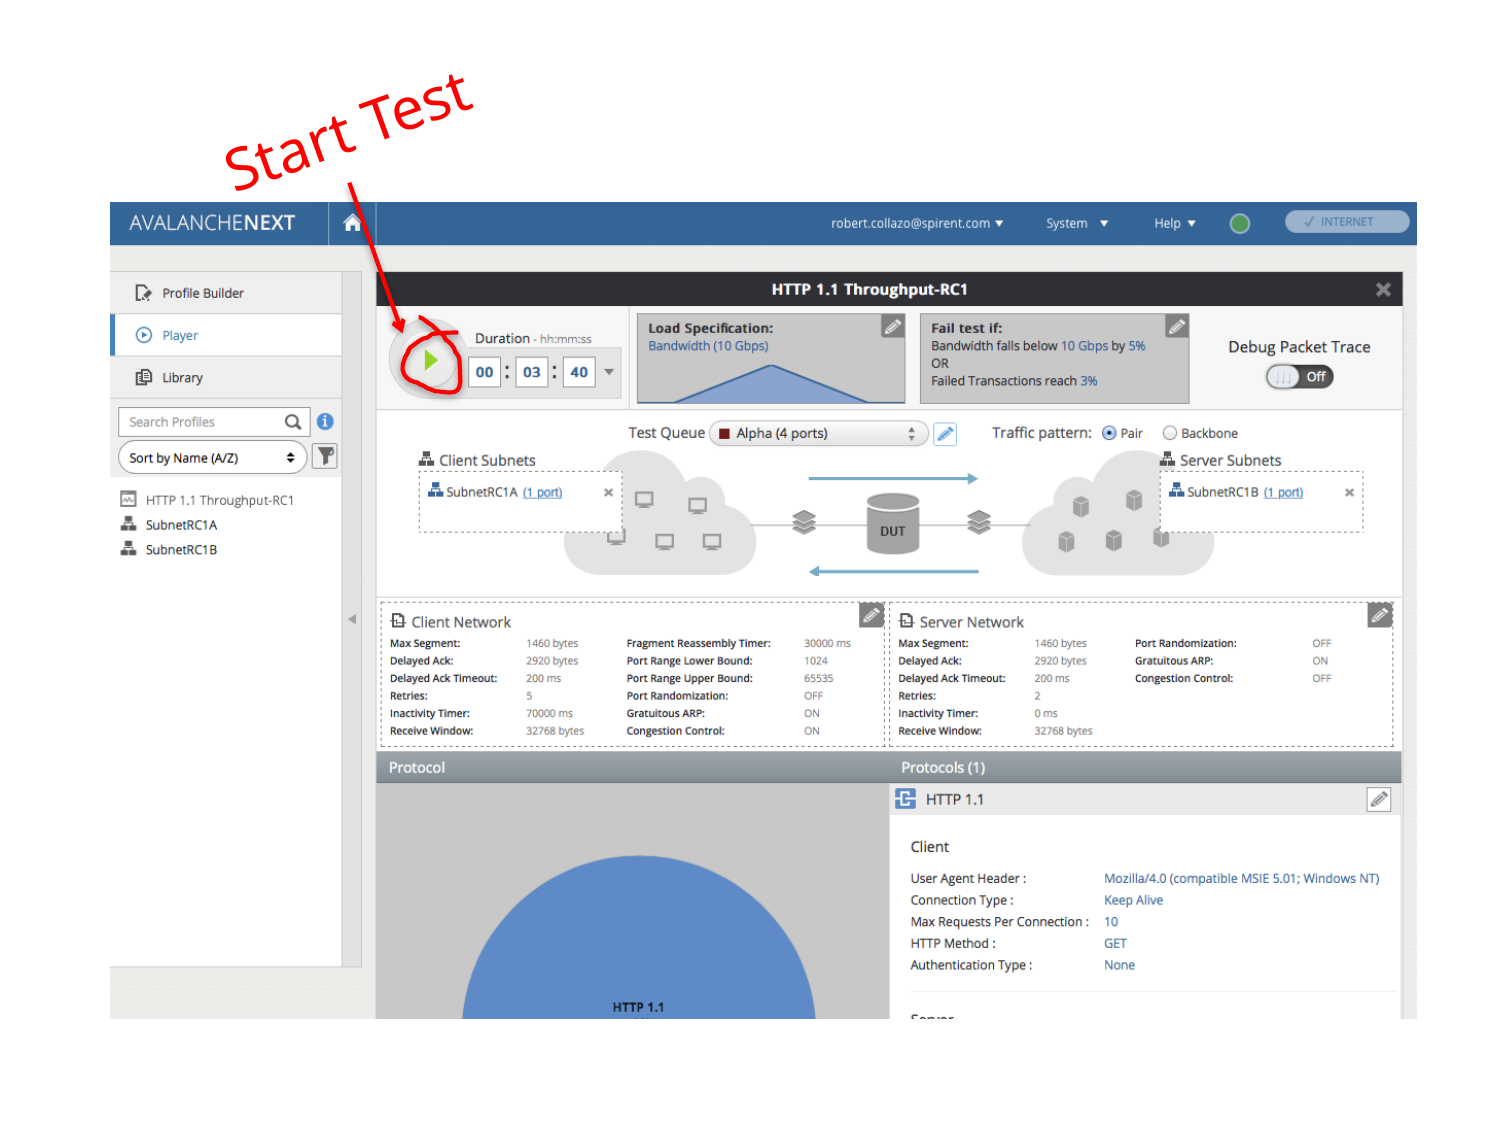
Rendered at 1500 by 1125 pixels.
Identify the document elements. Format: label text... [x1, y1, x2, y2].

picture [110, 202, 1417, 1019]
text_box Start Test [198, 39, 496, 201]
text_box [349, 182, 403, 334]
